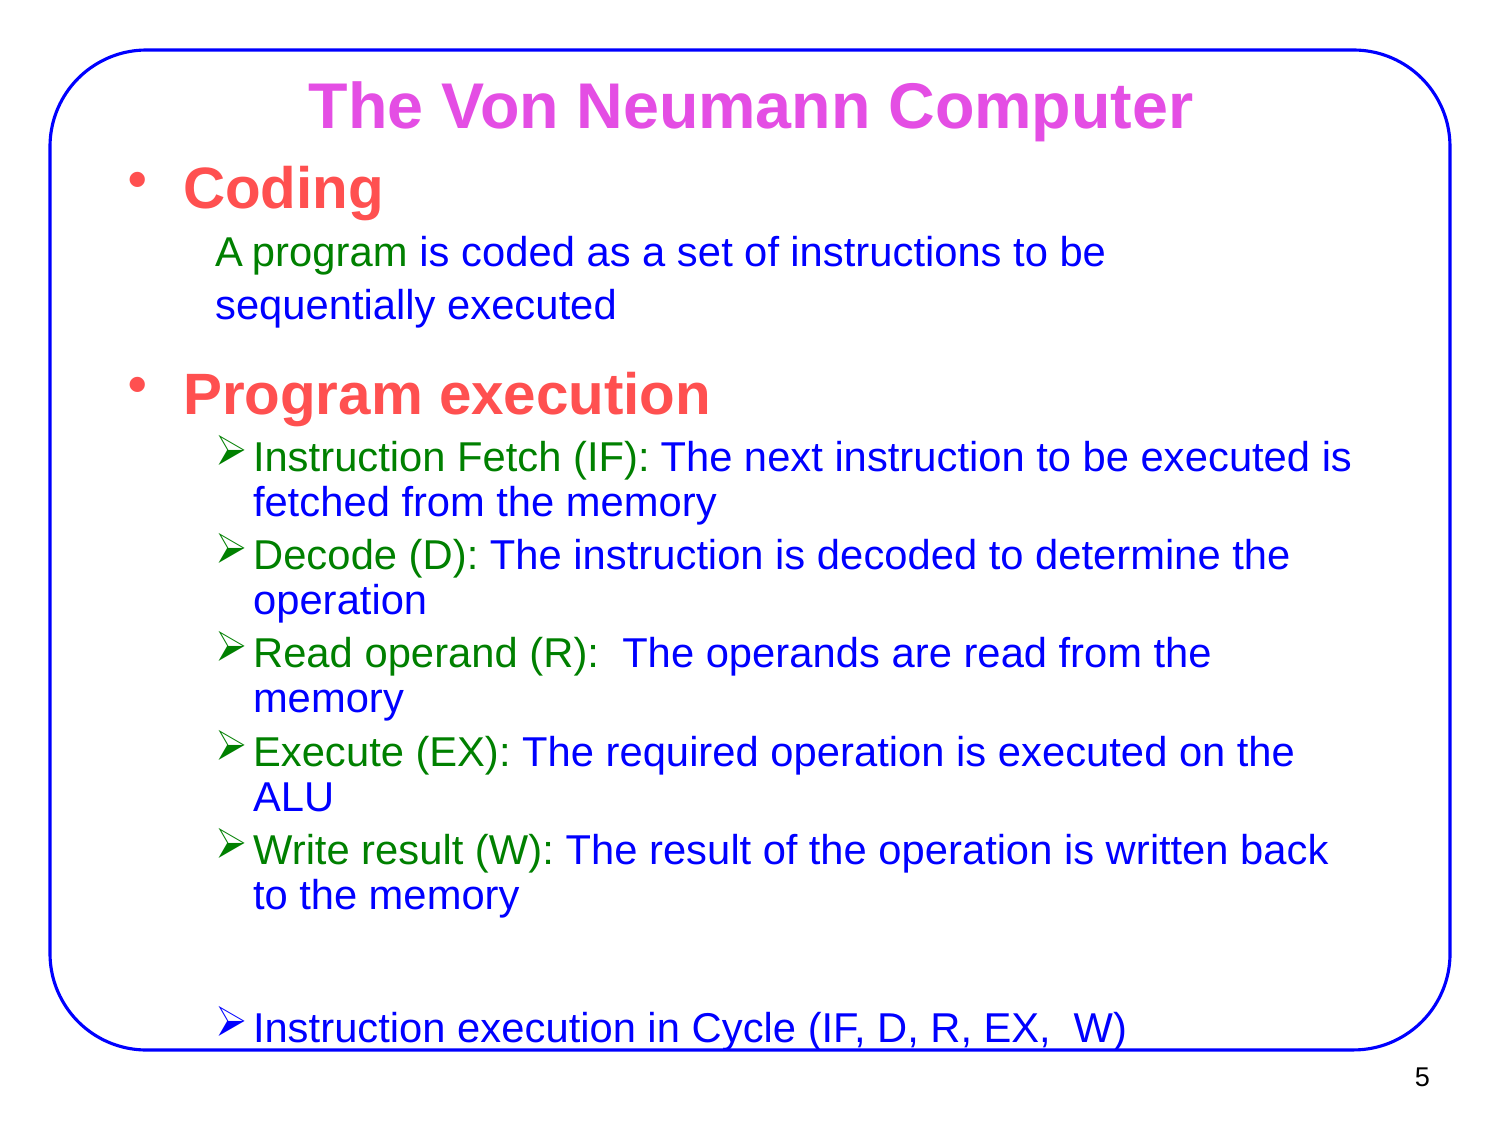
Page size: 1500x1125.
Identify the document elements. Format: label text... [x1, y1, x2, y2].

list Coding A program is coded as a set of instructions to be sequentially executed Program execution Instruction Fetch (IF): The next instruction to be executed is fetched from the memory Decode (D): The instruction is decoded to determine the operation Read operand (R): The operands are read from the memory Execute (EX): The required operation is executed on the ALU Write result (W): The result of the operation is written back to the memory Instruction execution in Cycle (IF, D, R, EX, W) [112, 149, 1388, 912]
title The Von Neumann Computer [113, 66, 1389, 140]
slide_number 5 [1351, 1047, 1444, 1104]
